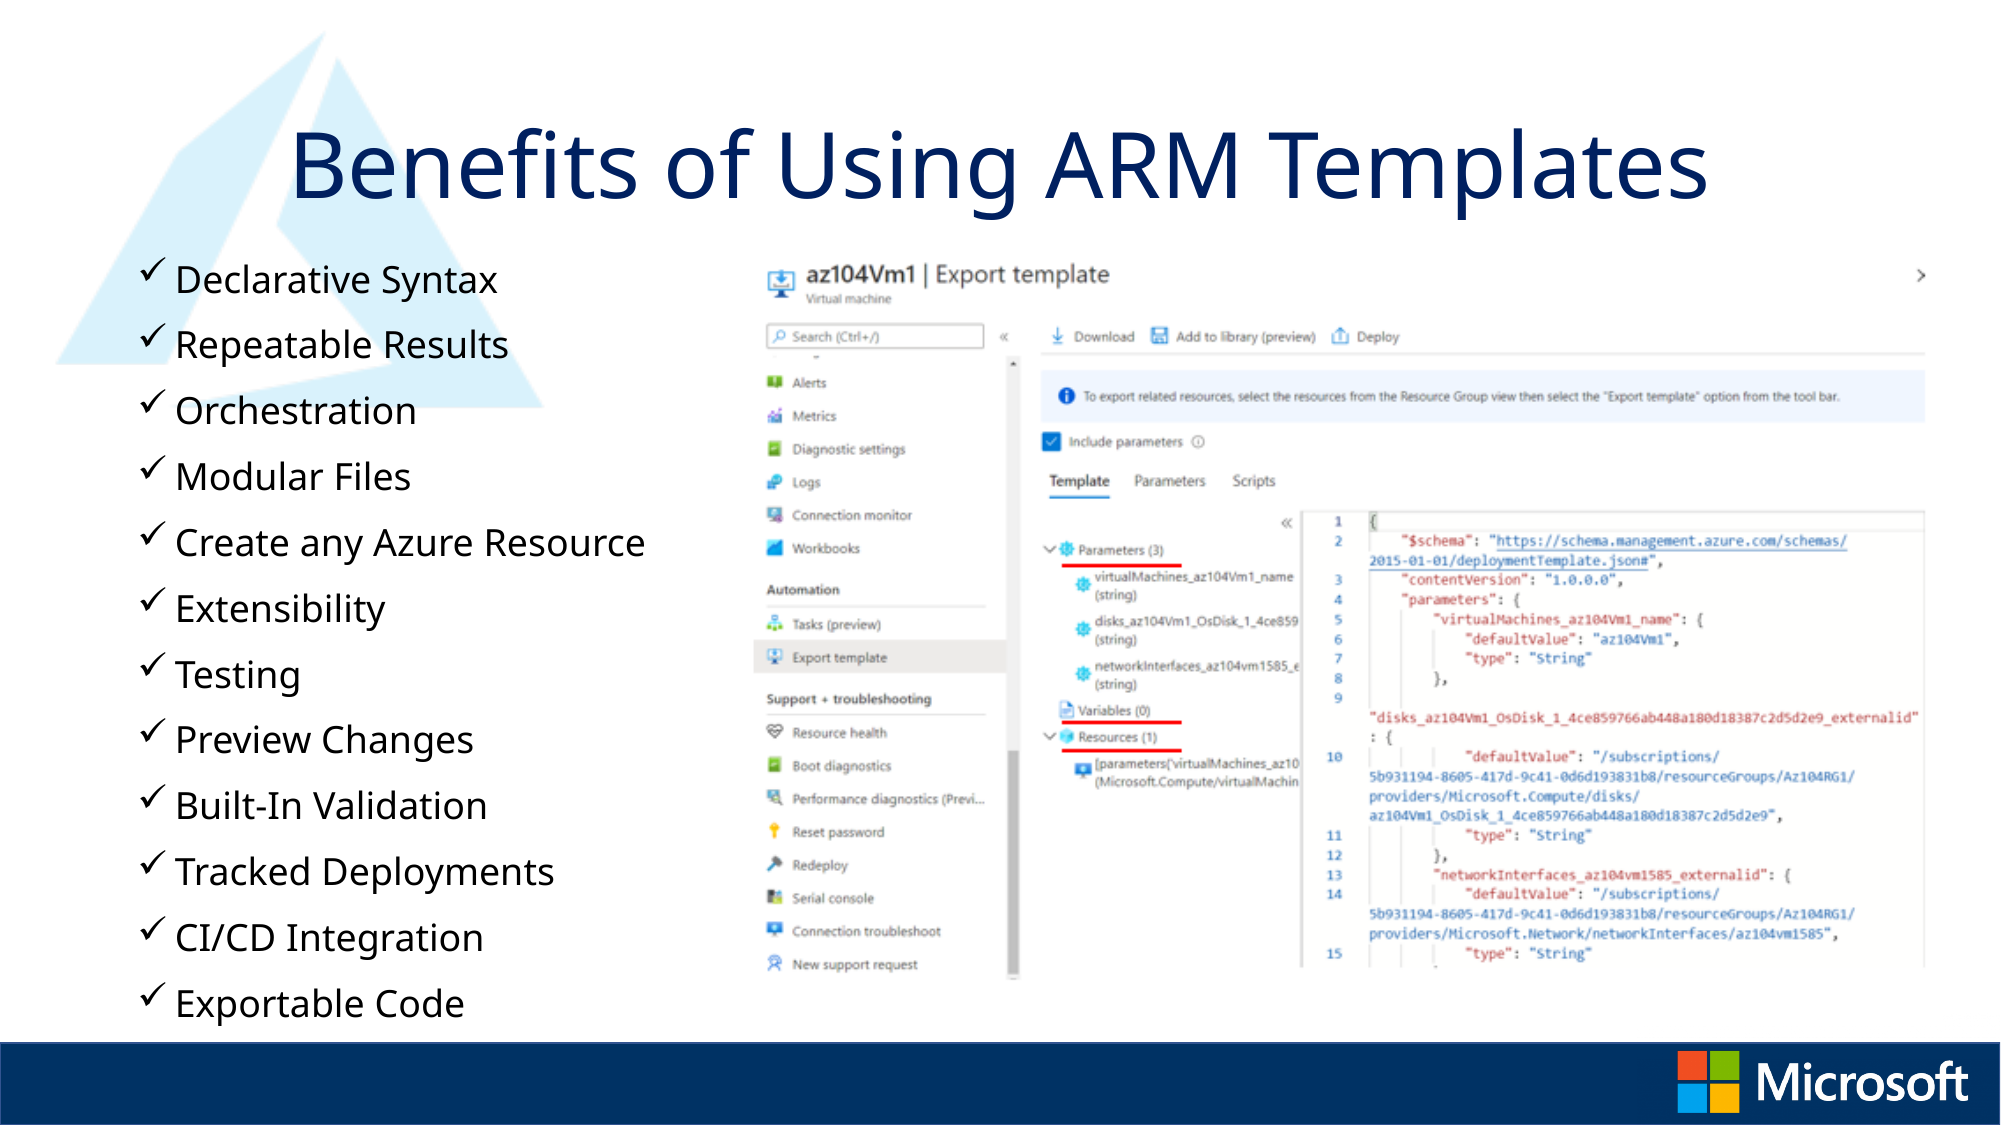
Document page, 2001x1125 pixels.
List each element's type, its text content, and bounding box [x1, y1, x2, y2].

title Benefits of Using ARM Templates [137, 59, 1863, 278]
list Declarative Syntax Repeatable Results Orchestration Modular Files Create any Azure Resource Extensibility Testing Preview Changes Built-In Validation Tracked Deployments CI/CD Integration Exportable Code [122, 248, 677, 1104]
picture [747, 247, 2001, 1125]
